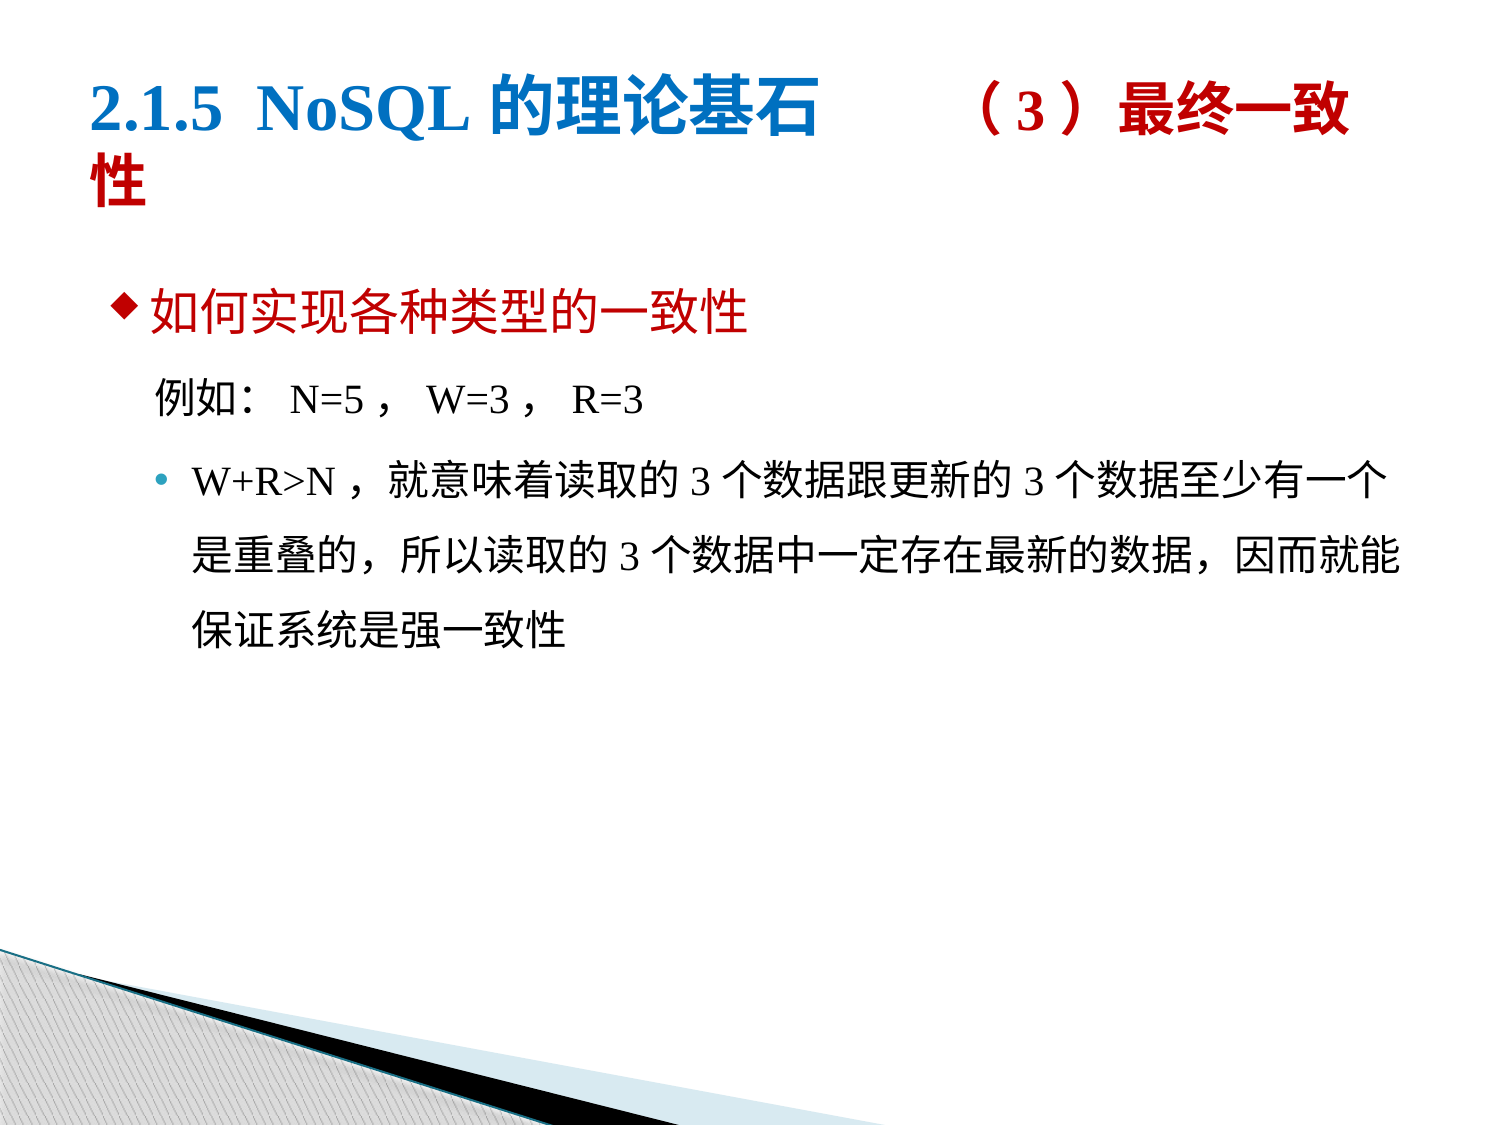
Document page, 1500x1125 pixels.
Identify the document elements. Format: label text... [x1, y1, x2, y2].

title 2.1.5 NoSQL的理论基石 （3）最终一致性 [75, 45, 1400, 233]
list 如何实现各种类型的一致性 例如：N=5，W=3，R=3 W+R>N，就意味着读取的3个数据跟更新的3个数据至少有一个是重叠的，所以读取的3个数据中一定存在最新的数据，因而就能保证系统是强一致性 [75, 243, 1425, 986]
